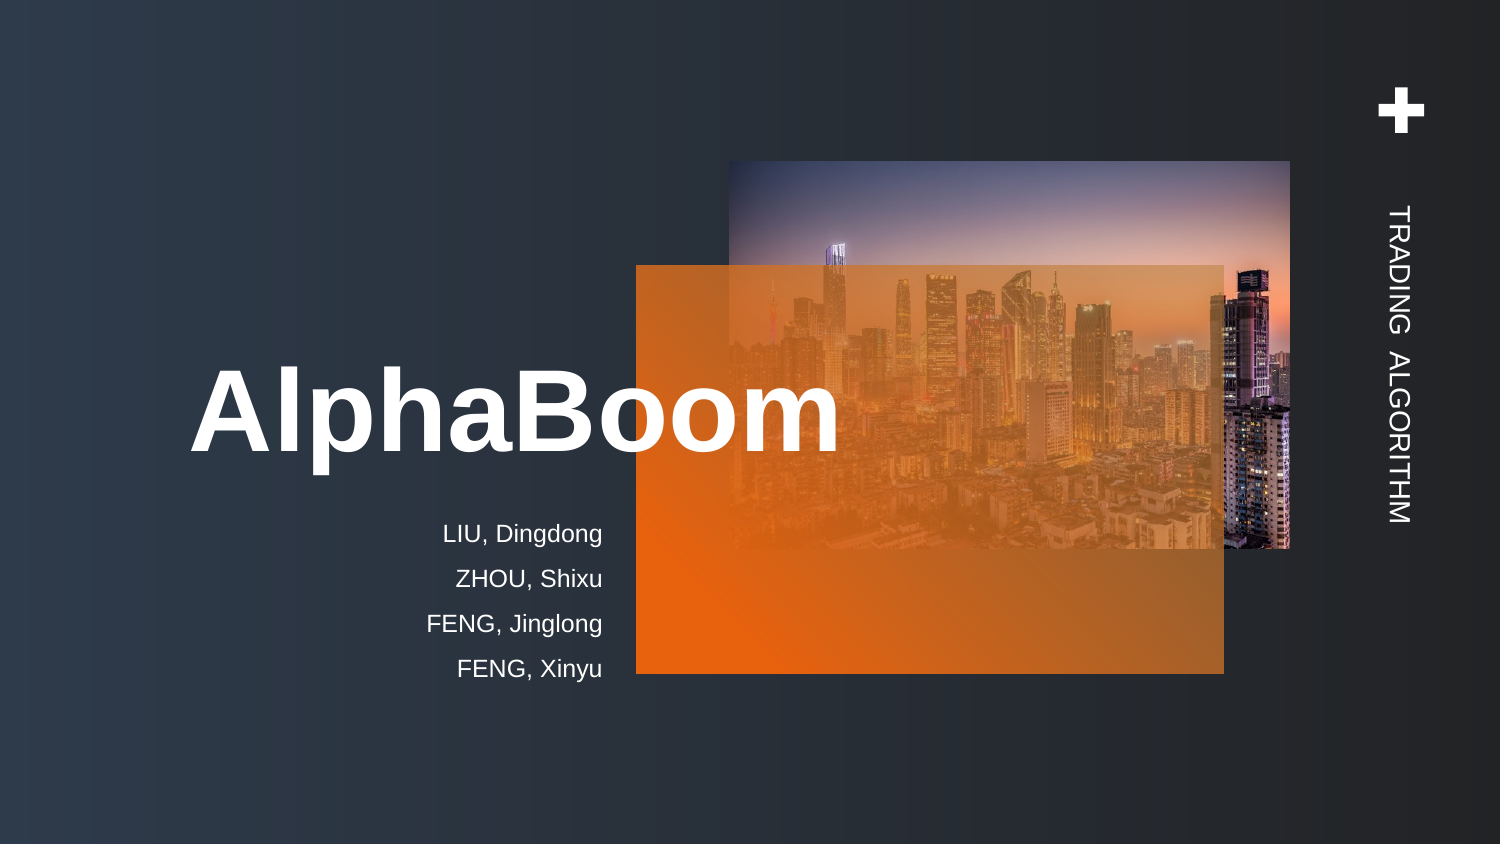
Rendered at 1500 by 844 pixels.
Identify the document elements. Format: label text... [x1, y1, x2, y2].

picture [729, 161, 1290, 549]
text_box AlphaBoom [177, 328, 724, 480]
text_box [636, 480, 1224, 674]
text_box [1378, 87, 1425, 133]
text_box [636, 265, 724, 328]
text_box LIU, Dingdong ZHOU, Shixu FENG, Jinglong FENG, Xinyu [199, 497, 615, 688]
text_box TRADING ALGORITHM [1378, 194, 1425, 614]
